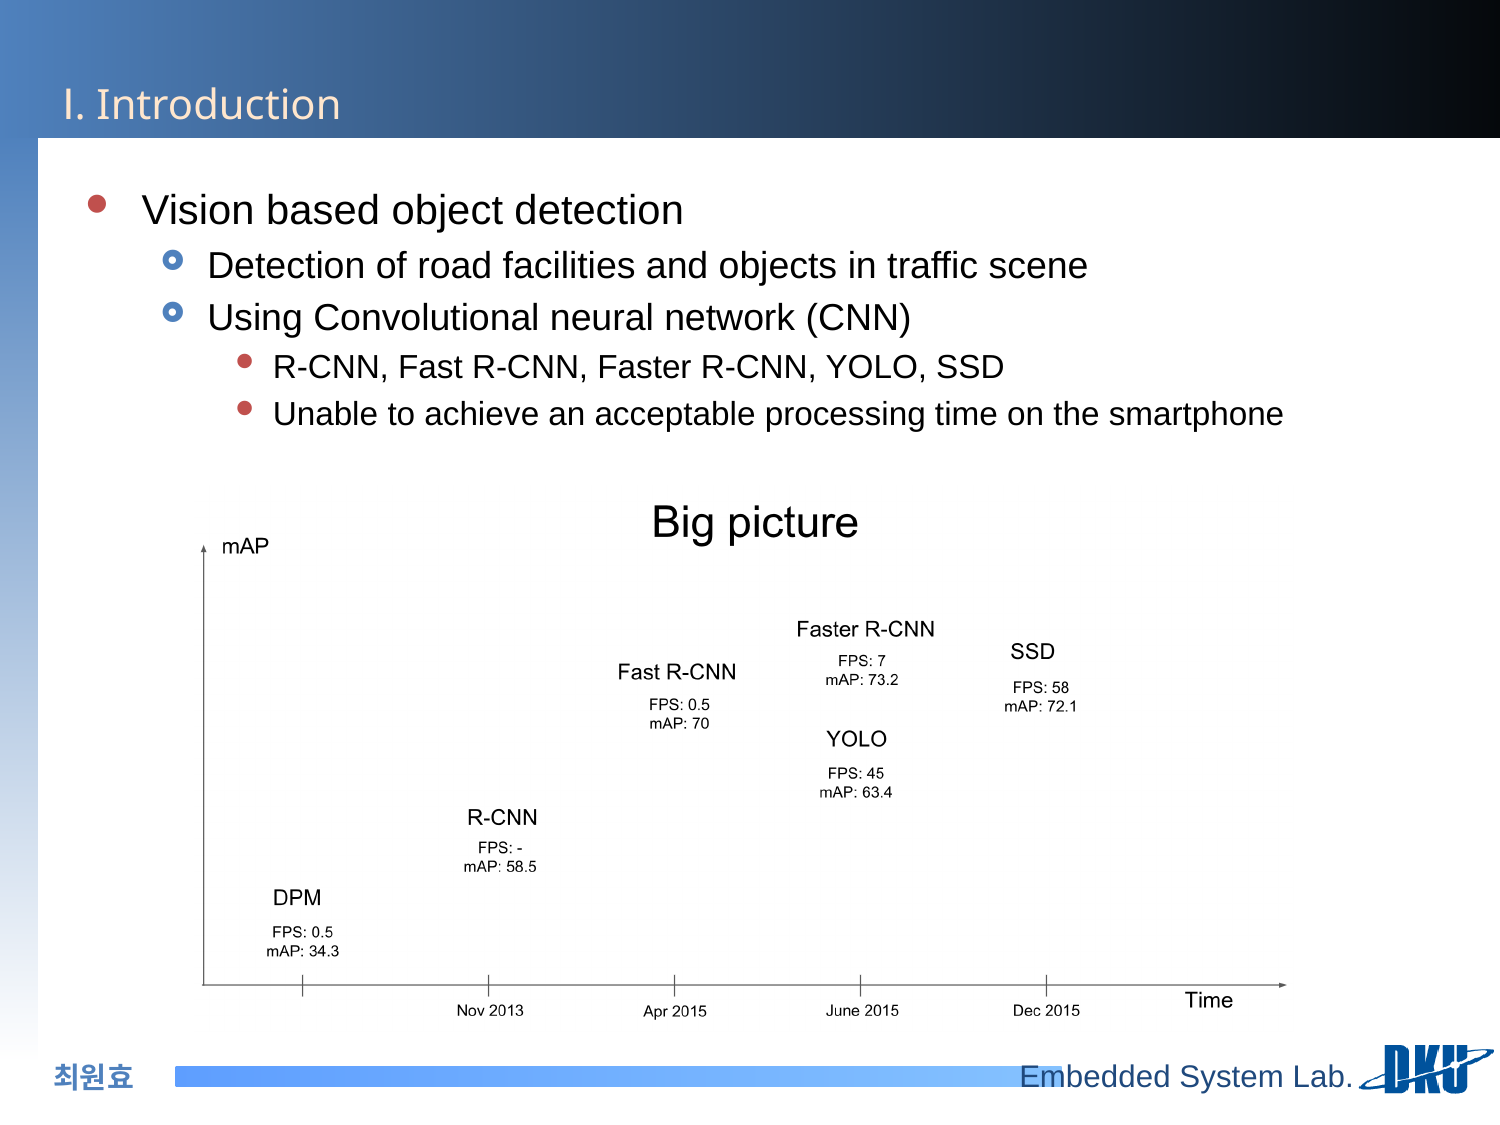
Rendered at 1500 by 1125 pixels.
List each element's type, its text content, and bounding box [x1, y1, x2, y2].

title Ⅰ. Introduction [47, 23, 1454, 136]
list Vision based object detection Detection of road facilities and objects in traffic scene Using Convolutional neural network (CNN) R-CNN, Fast R-CNN, Faster R-CNN, YOLO, SSD Unable to achieve an acceptable processing time on the smartphone [70, 175, 1454, 1032]
picture [1353, 1035, 1500, 1102]
picture [194, 485, 1294, 1032]
